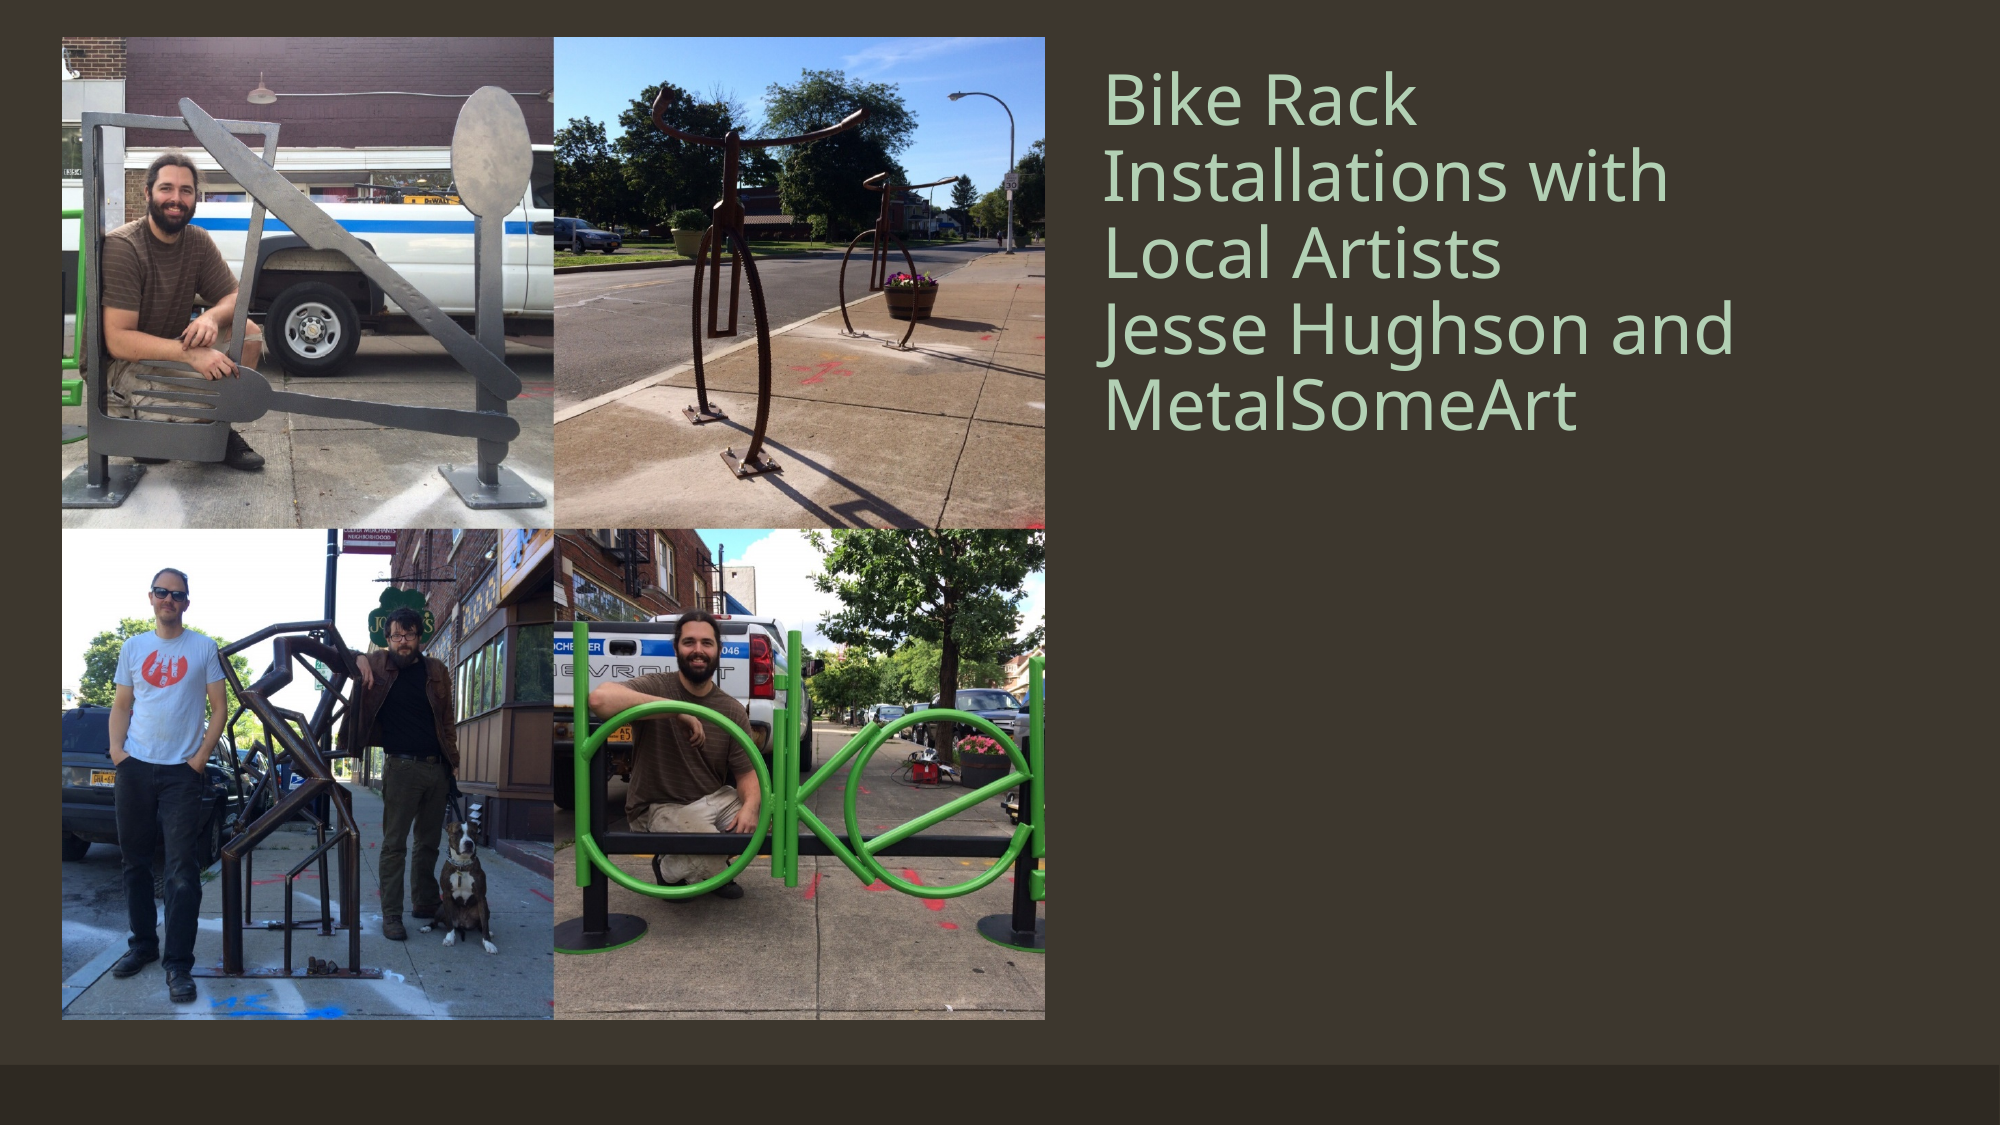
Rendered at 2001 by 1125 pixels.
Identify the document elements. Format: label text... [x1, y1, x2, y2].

title Bike Rack Installations with Local Artists Jesse Hughson and MetalSomeArt [1087, 41, 1775, 454]
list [62, 37, 1045, 1020]
